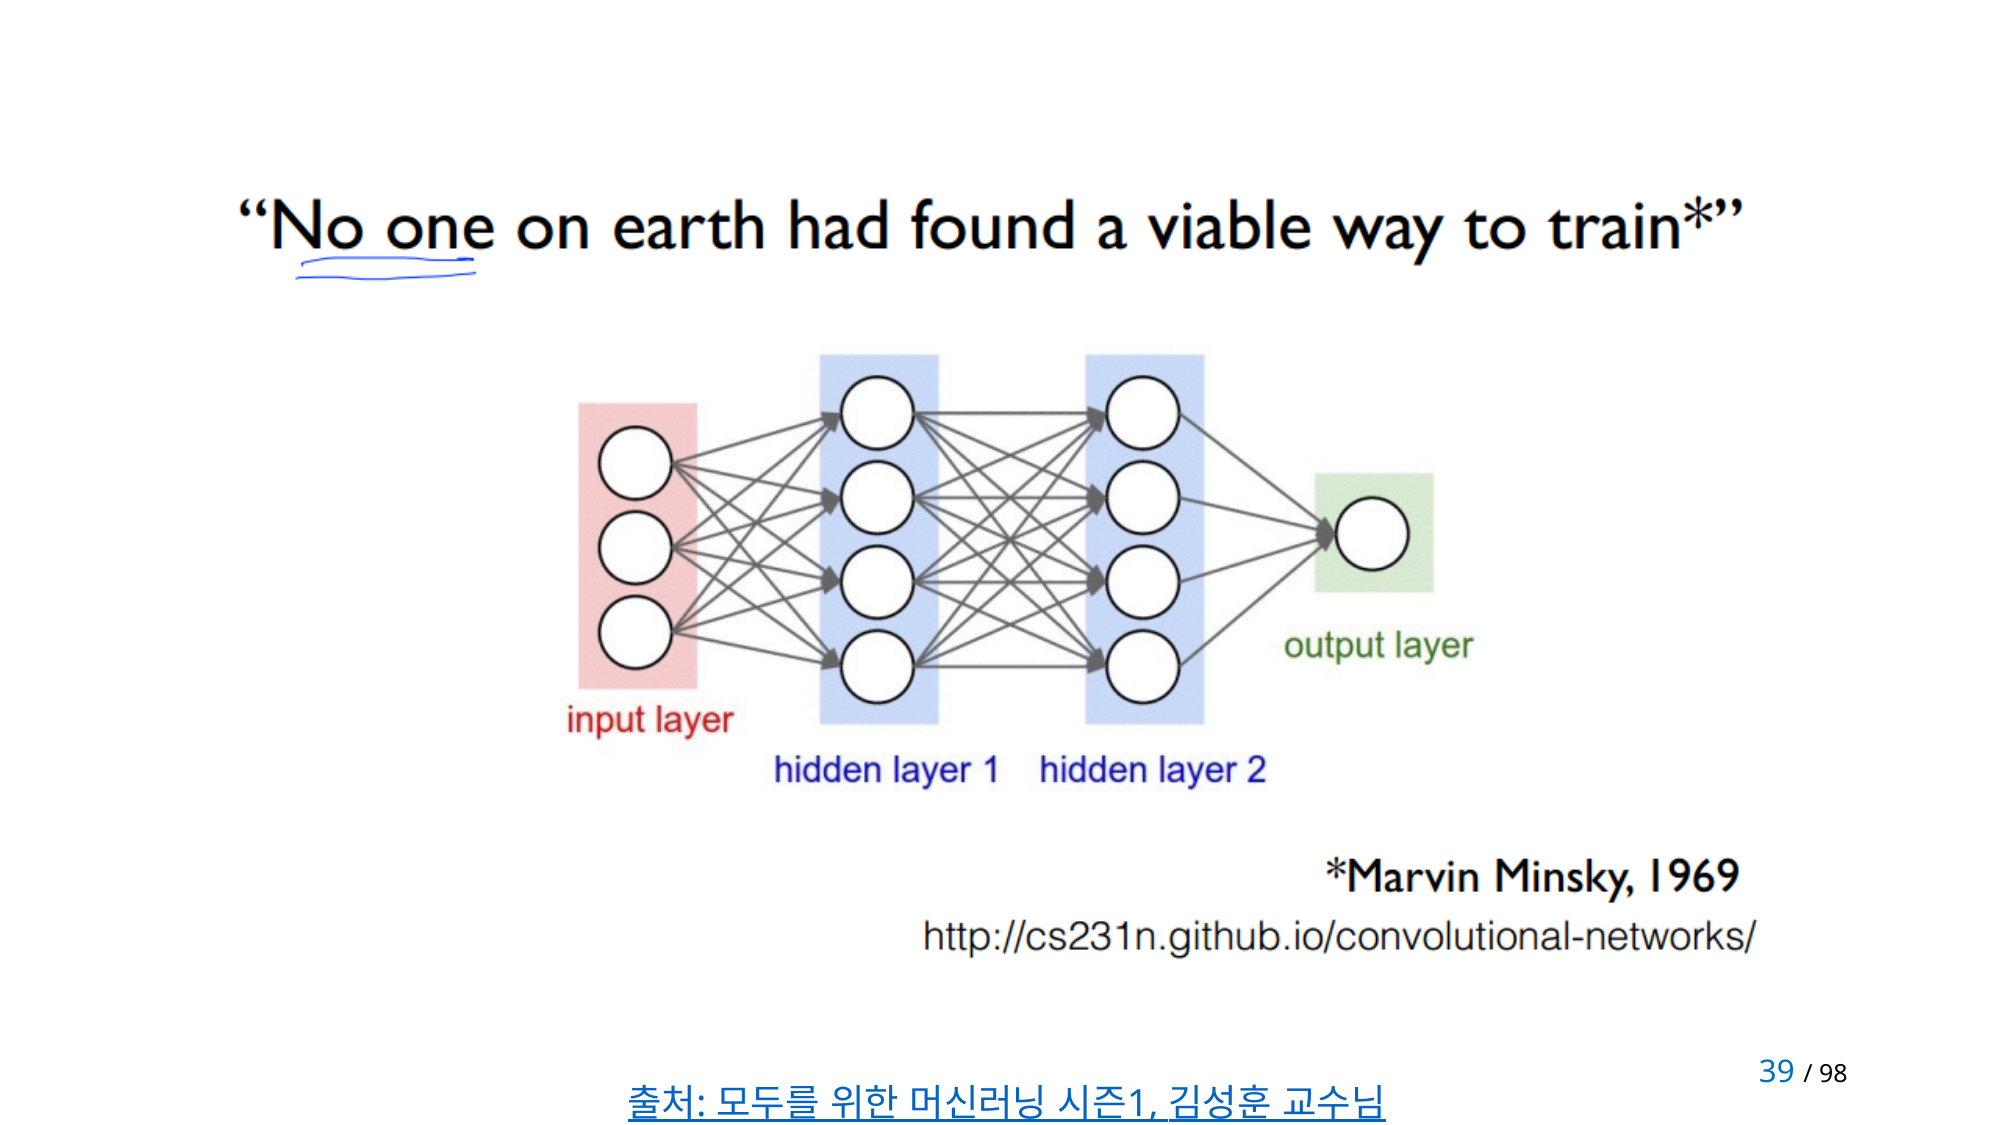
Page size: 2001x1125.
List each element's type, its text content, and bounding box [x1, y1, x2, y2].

picture [230, 147, 1770, 978]
text_box 출처: 모두를 위한 머신러닝 시즌1, 김성훈 교수님 [612, 1071, 1740, 1125]
slide_number 39 / 98 [1412, 1042, 1863, 1103]
